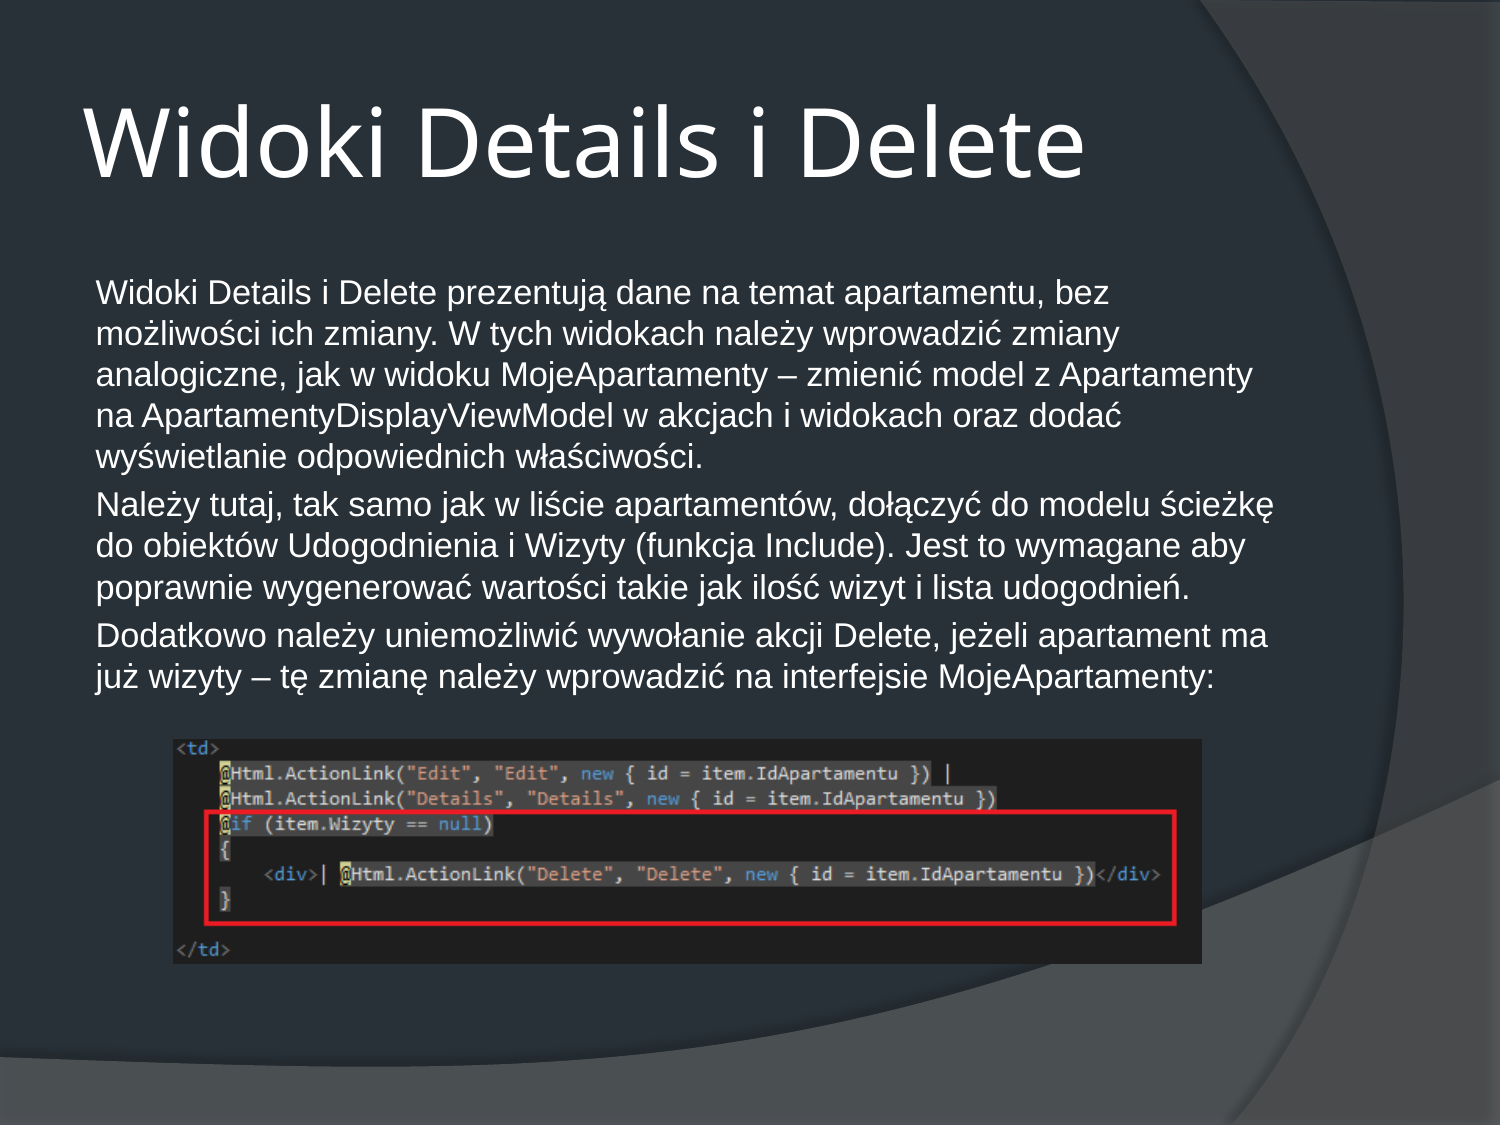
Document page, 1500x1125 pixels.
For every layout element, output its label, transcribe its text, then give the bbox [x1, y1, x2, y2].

title Widoki Details i Delete [75, 45, 1300, 233]
picture [173, 739, 1202, 964]
list Widoki Details i Delete prezentują dane na temat apartamentu, bez możliwości ich zmiany. W tych widokach należy wprowadzić zmiany analogiczne, jak w widoku MojeApartamenty – zmienić model z Apartamenty na ApartamentyDisplayViewModel w akcjach i widokach oraz dodać wyświetlanie odpowiednich właściwości. Należy tutaj, tak samo jak w liście apartamentów, dołączyć do modelu ścieżkę do obiektów Udogodnienia i Wizyty (funkcja Include). Jest to wymagane aby poprawnie wygenerować wartości takie jak ilość wizyt i lista udogodnień. Dodatkowo należy uniemożliwić wywołanie akcji Delete, jeżeli apartament ma już wizyty – tę zmianę należy wprowadzić na interfejsie MojeApartamenty: [75, 262, 1300, 740]
